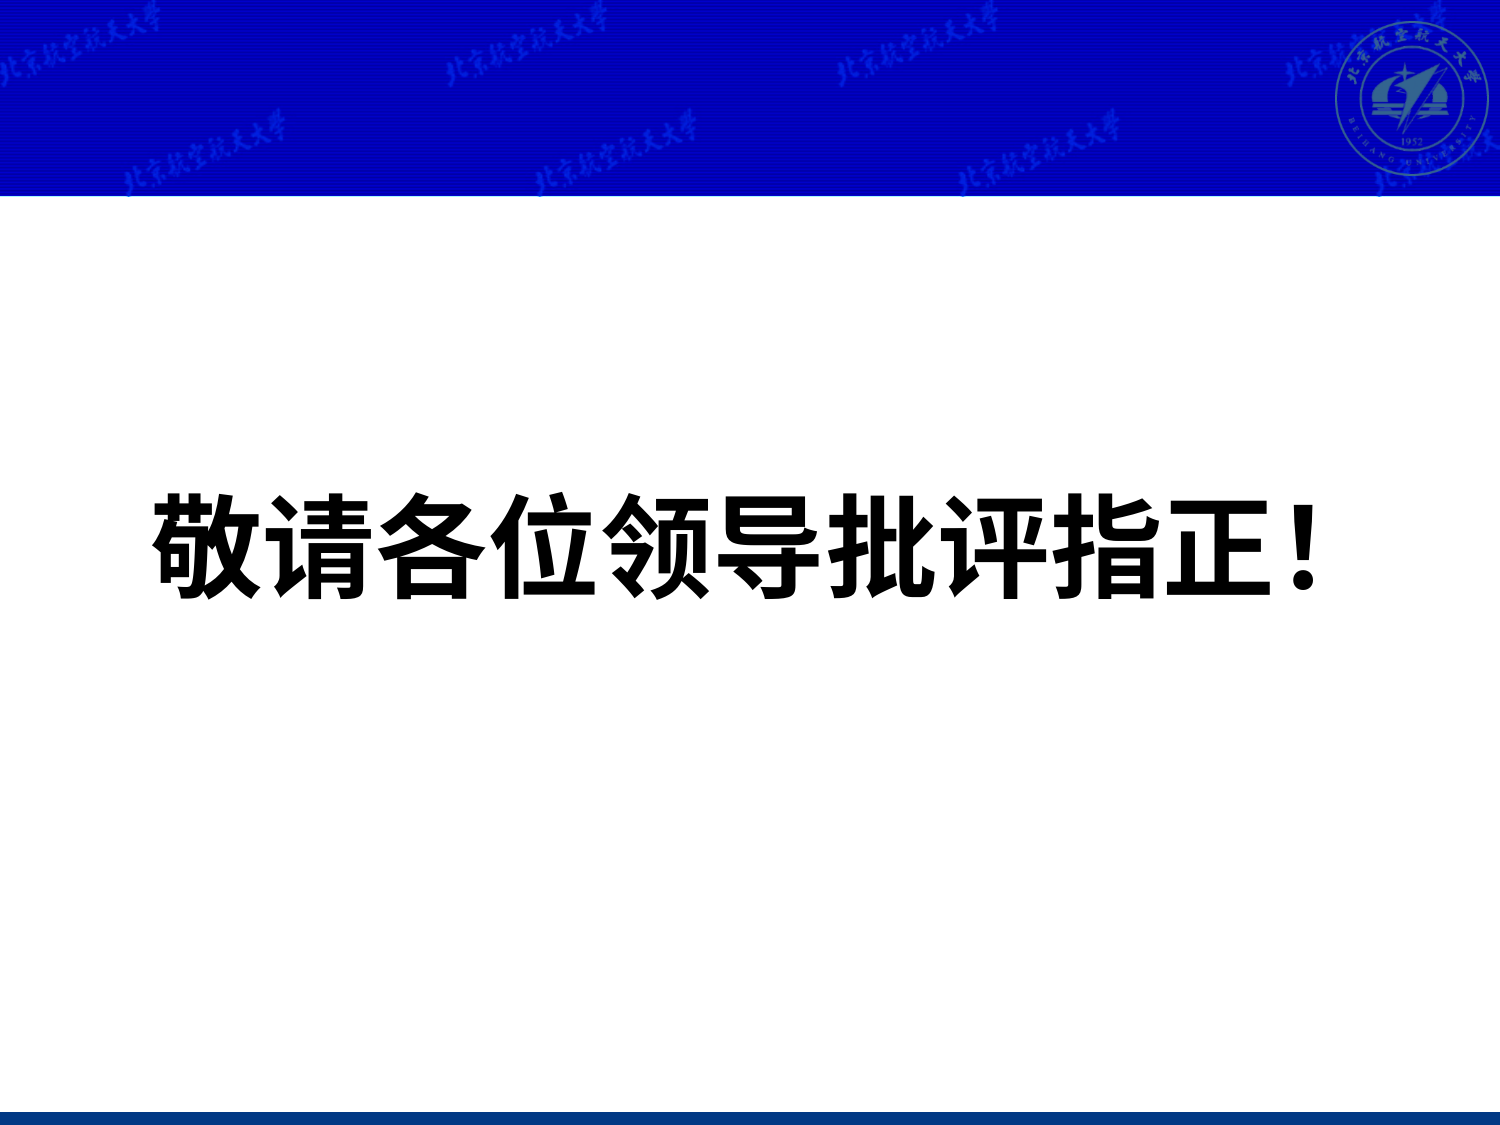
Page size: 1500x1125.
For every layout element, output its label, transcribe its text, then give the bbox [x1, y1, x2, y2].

list 敬请各位领导批评指正！ [64, 455, 1474, 693]
picture [0, 1112, 1500, 1125]
